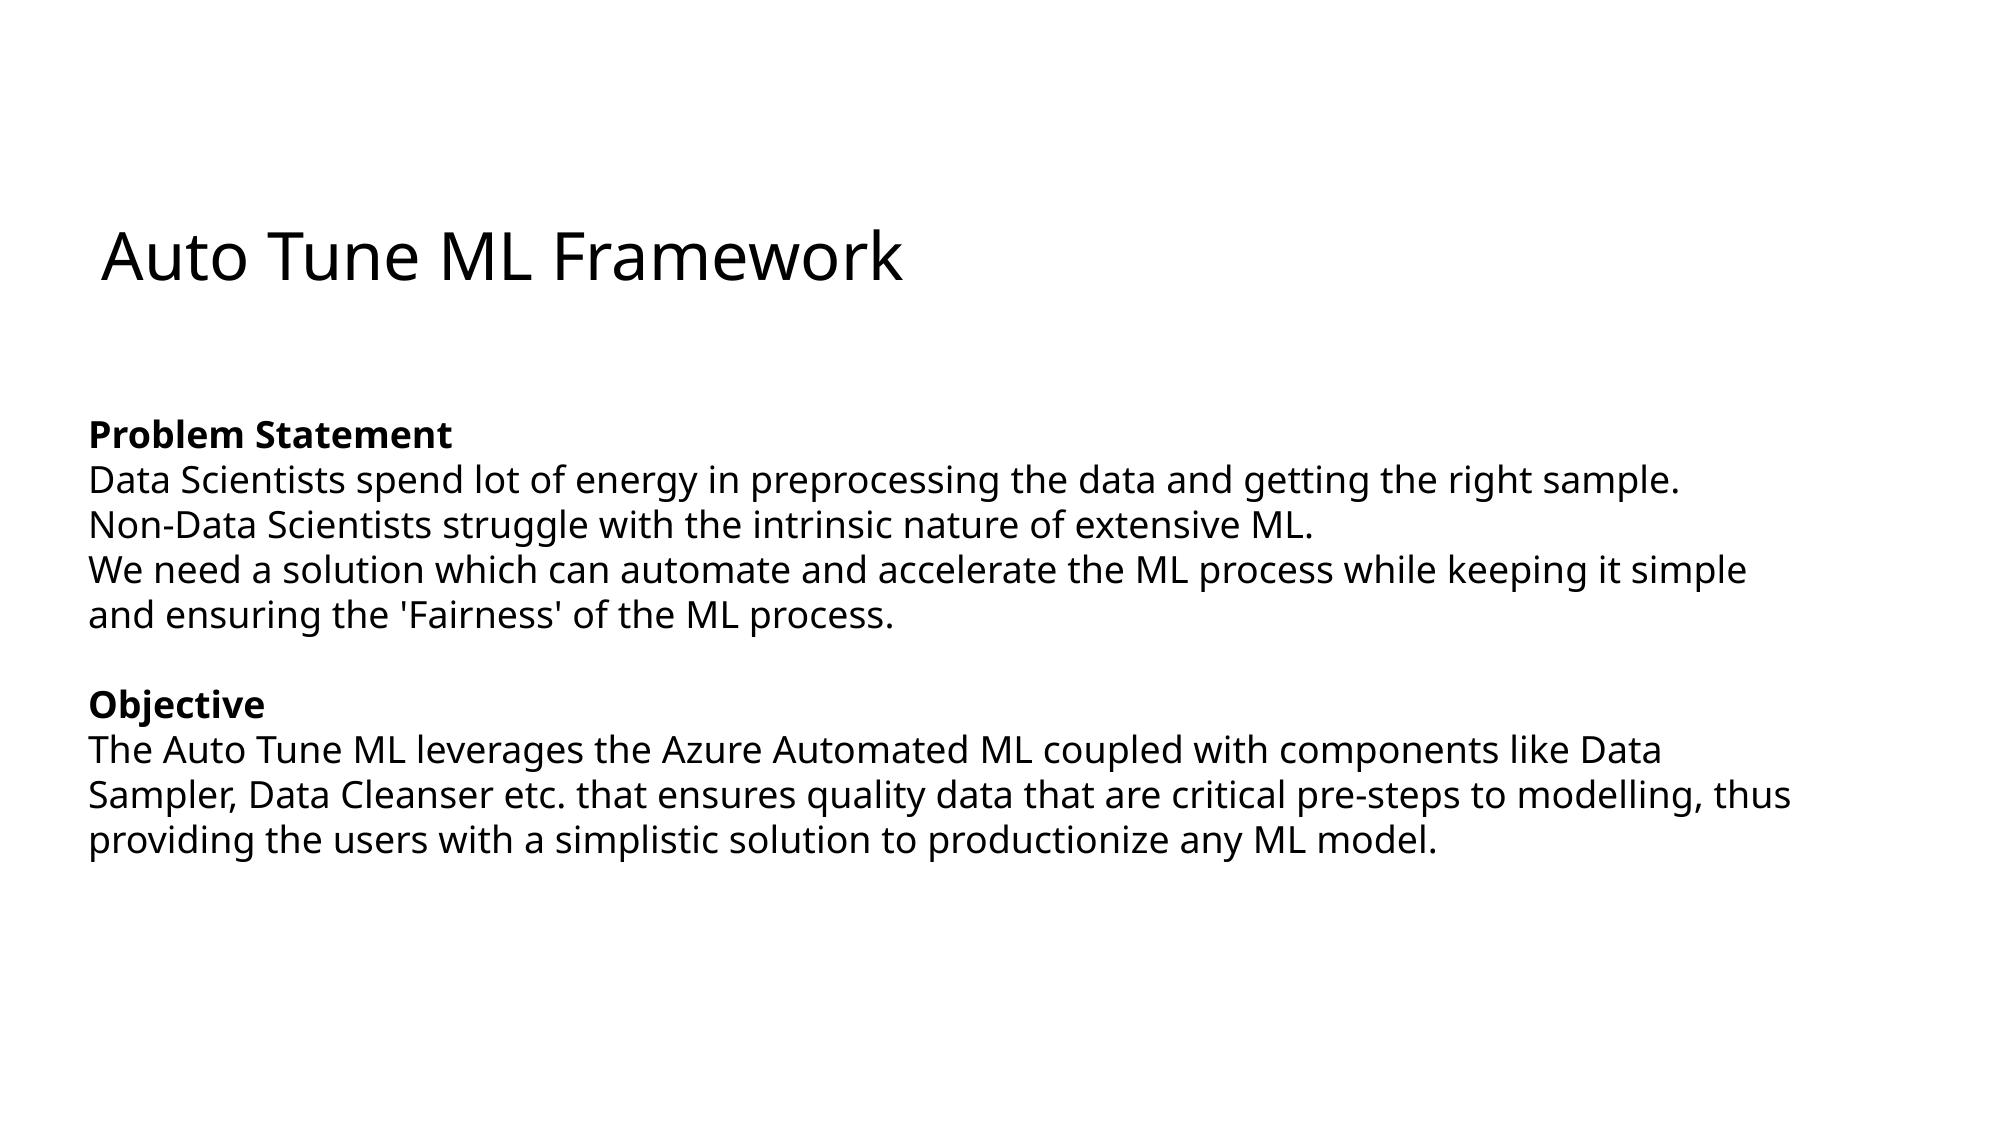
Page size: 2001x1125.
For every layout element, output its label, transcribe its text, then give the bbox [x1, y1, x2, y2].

text_box Problem Statement Data Scientists spend lot of energy in preprocessing the data and getting the right sample. Non-Data Scientists struggle with the intrinsic nature of extensive ML. We need a solution which can automate and accelerate the ML process while keeping it simple and ensuring the 'Fairness' of the ML process. Objective The Auto Tune ML leverages the Azure Automated ML coupled with components like Data Sampler, Data Cleanser etc. that ensures quality data that are critical pre-steps to modelling, thus providing the users with a simplistic solution to productionize any ML model. [73, 403, 1826, 959]
text_box Auto Tune ML Framework [86, 206, 1964, 302]
